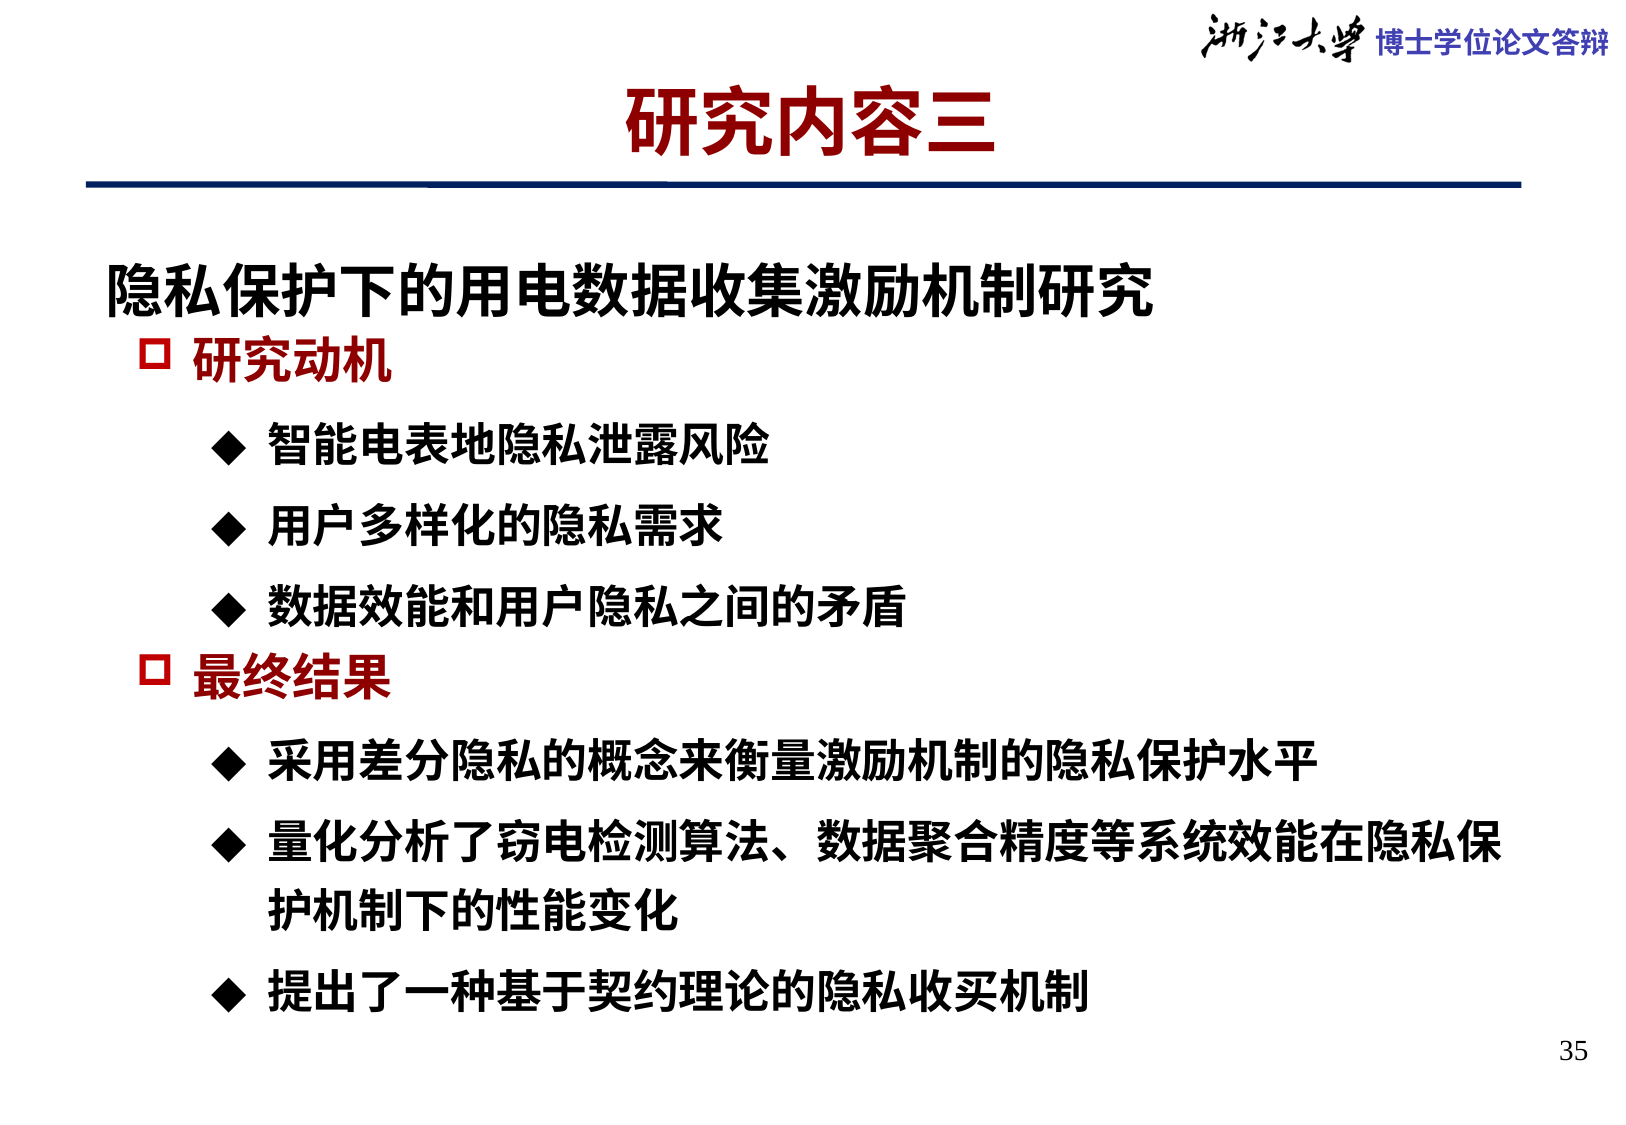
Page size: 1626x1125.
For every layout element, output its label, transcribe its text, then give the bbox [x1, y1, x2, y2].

slide_number 35 [1224, 1023, 1604, 1100]
text_box 研究动机 智能电表地隐私泄露风险 用户多样化的隐私需求 数据效能和用户隐私之间的矛盾 最终结果 采用差分隐私的概念来衡量激励机制的隐私保护水平 量化分析了窃电检测算法、数据聚合精度等系统效能在隐私保护机制下的性能变化 提出了一种基于契约理论的隐私收买机制 [121, 321, 1542, 1002]
title 研究内容三 [81, 7, 1544, 173]
text_box 隐私保护下的用电数据收集激励机制研究 [91, 212, 1542, 332]
